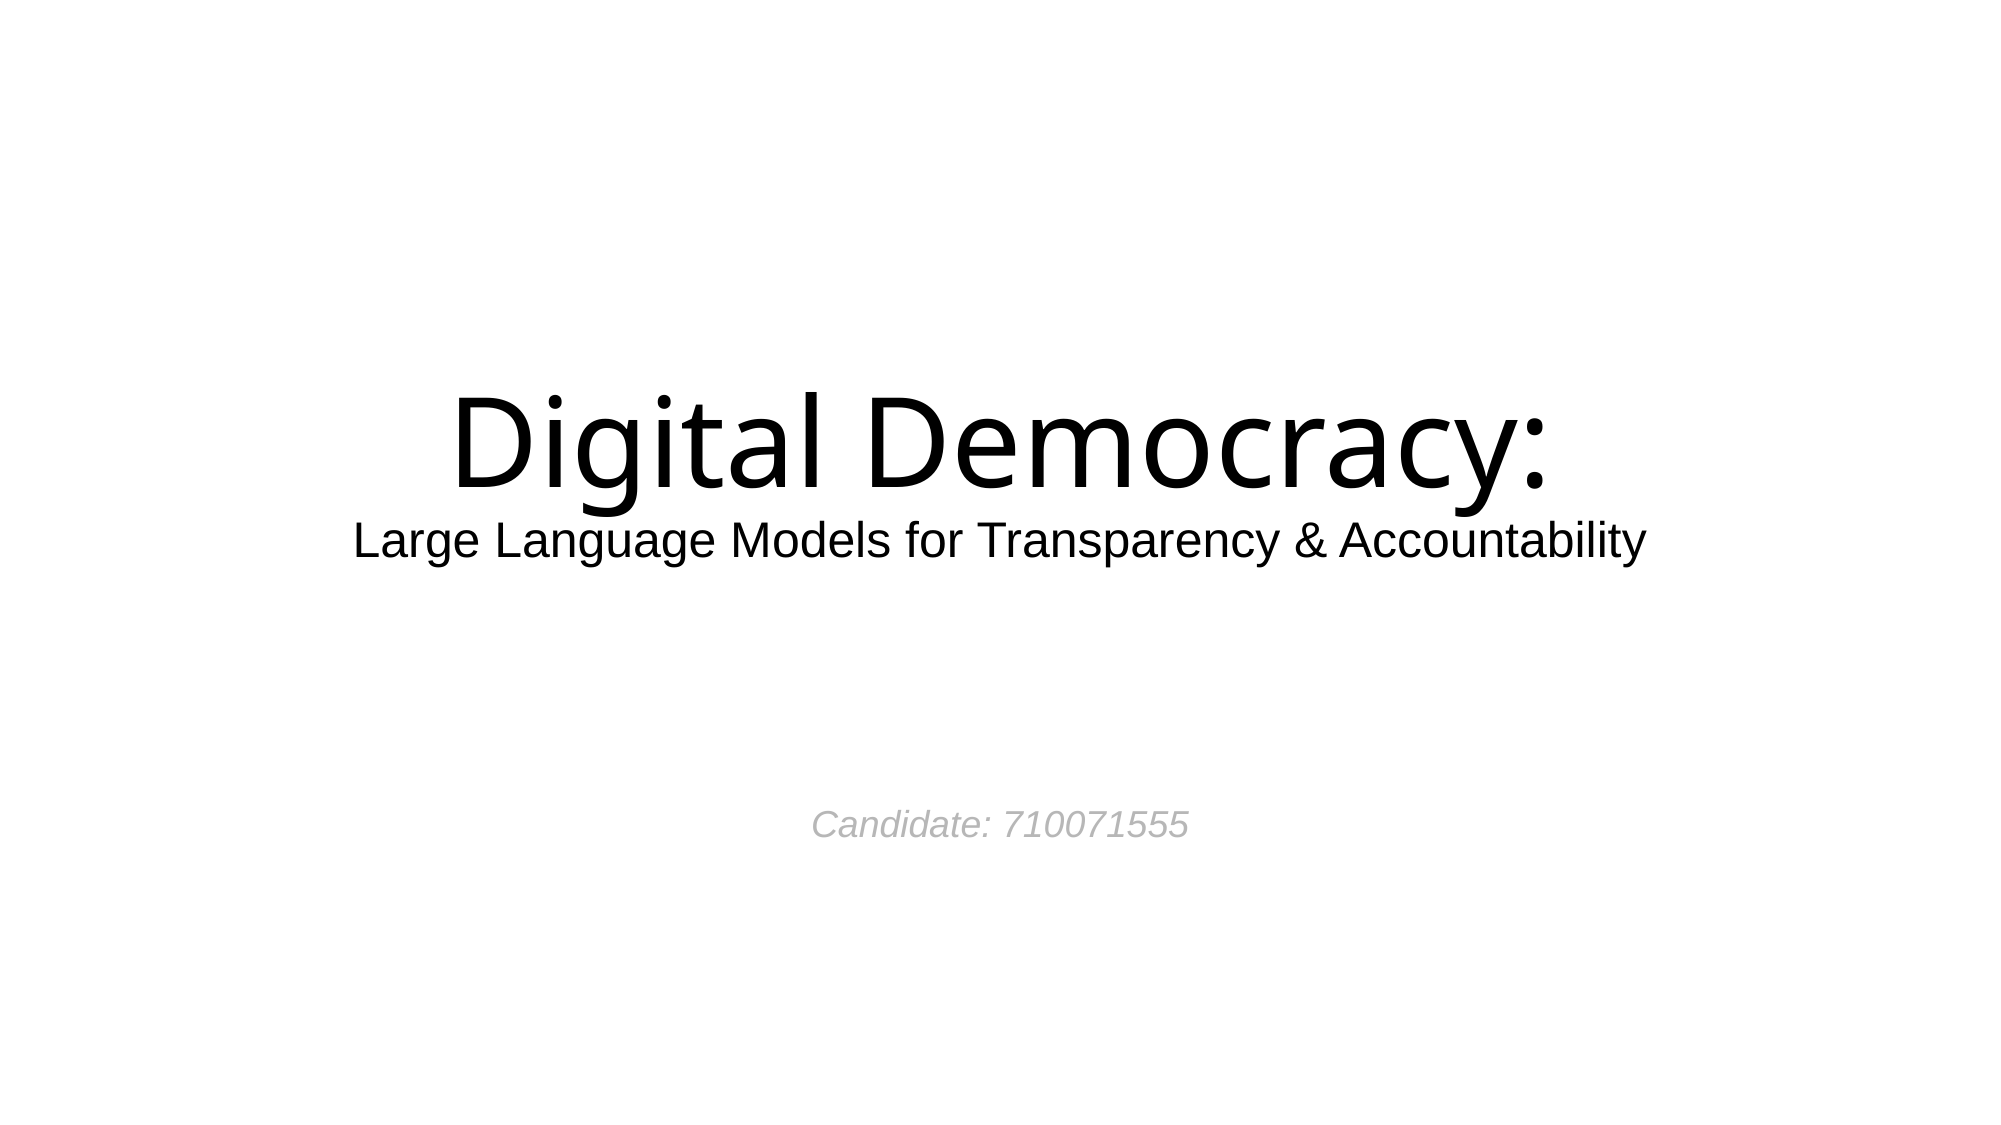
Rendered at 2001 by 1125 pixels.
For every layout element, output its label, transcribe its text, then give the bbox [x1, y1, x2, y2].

title Digital Democracy: Large Language Models for Transparency & Accountability [249, 184, 1750, 576]
subtitle Candidate: 710071555 [249, 590, 1750, 863]
